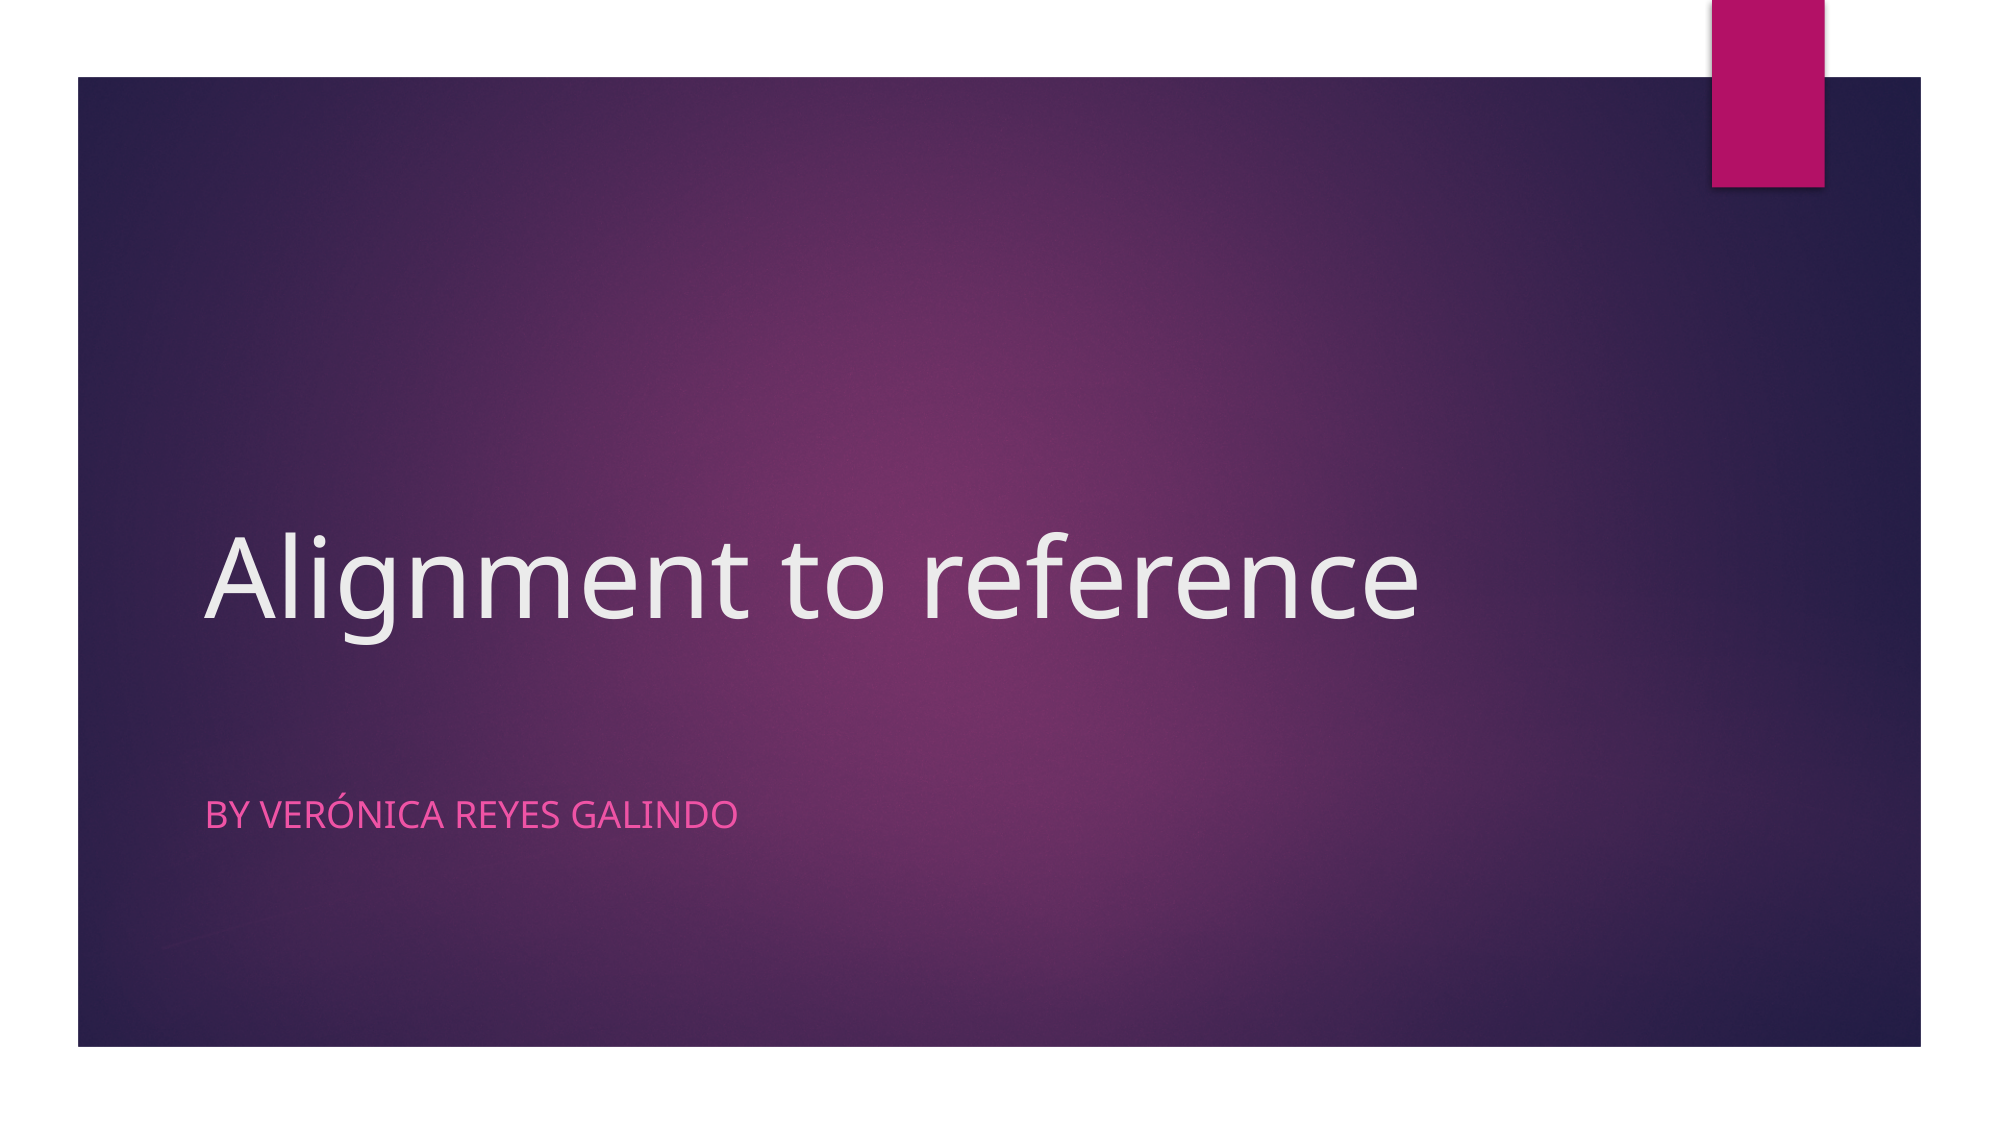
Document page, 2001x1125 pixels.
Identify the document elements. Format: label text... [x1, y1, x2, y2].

subtitle By Verónica Reyes Galindo [189, 783, 1638, 925]
title Alignment to reference [189, 344, 1638, 783]
